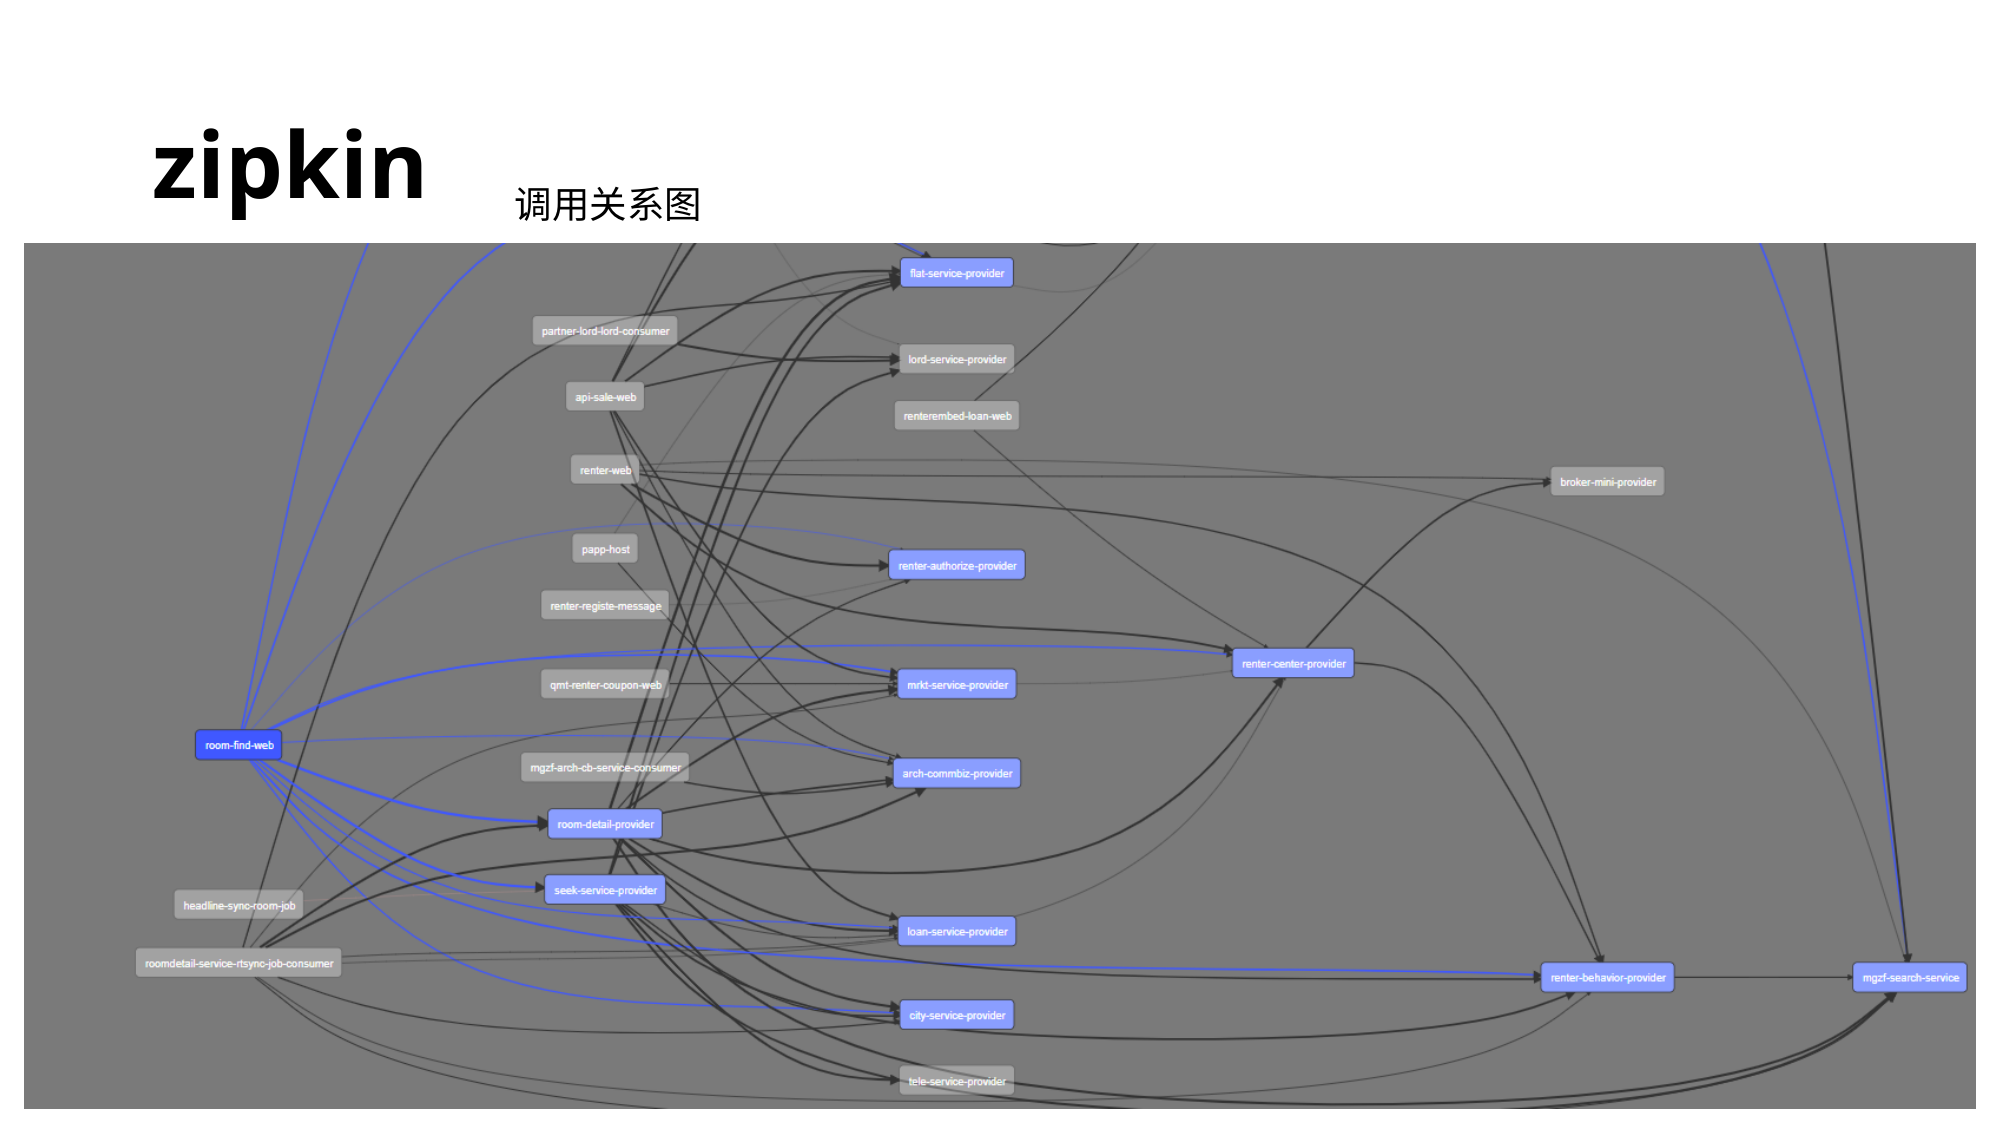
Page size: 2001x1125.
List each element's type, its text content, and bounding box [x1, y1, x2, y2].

text_box 调用关系图 [499, 173, 726, 234]
picture [24, 243, 1976, 1109]
title zipkin [137, 59, 1863, 243]
